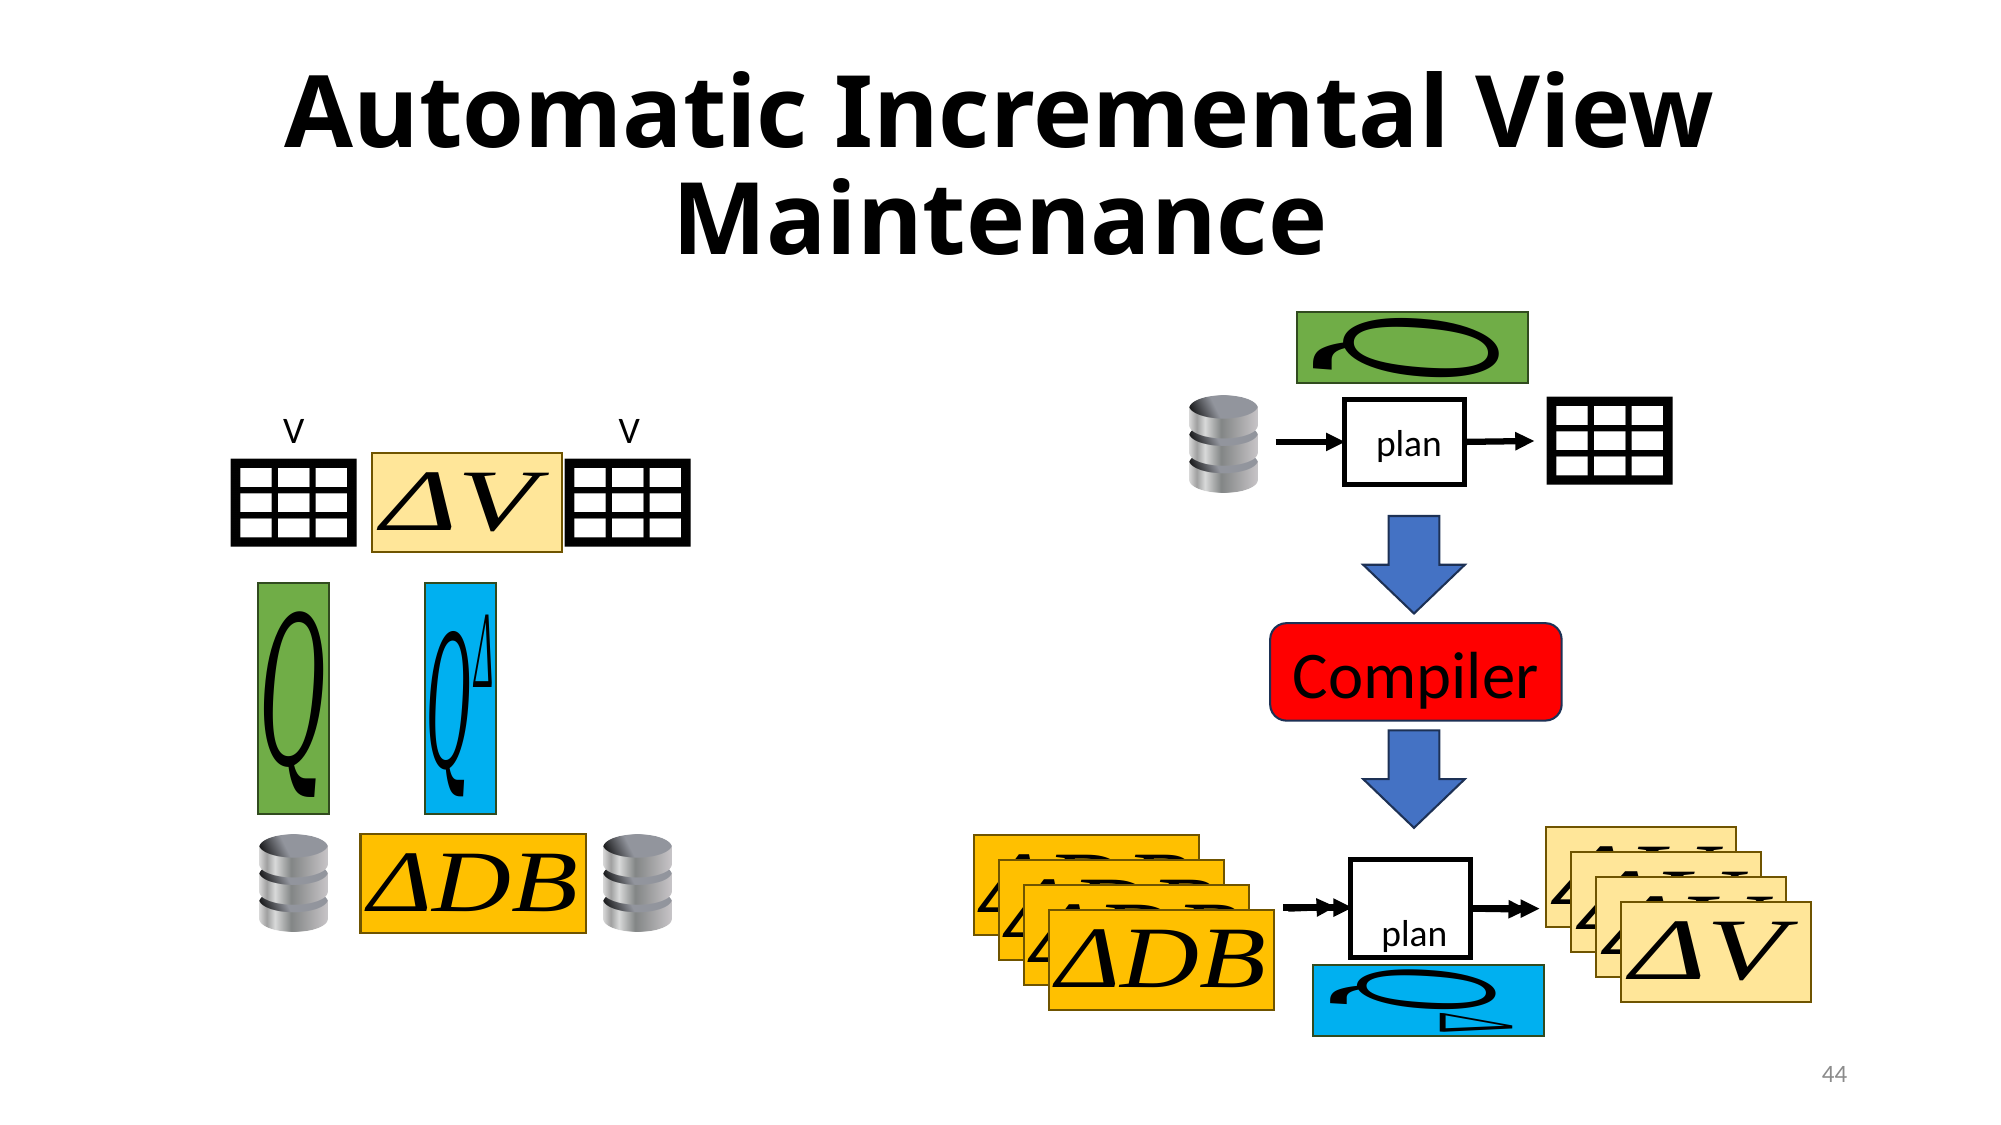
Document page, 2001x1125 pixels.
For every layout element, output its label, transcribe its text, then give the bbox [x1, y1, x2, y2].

picture [1533, 365, 1685, 516]
picture [603, 834, 673, 933]
picture [552, 427, 703, 578]
text_box [1360, 514, 1468, 615]
picture [259, 834, 328, 933]
text_box Compiler [1269, 622, 1563, 722]
picture [1189, 395, 1259, 493]
text_box [1360, 729, 1468, 830]
text_box V [268, 398, 320, 427]
slide_number 44 [1798, 1042, 1863, 1103]
title Automatic Incremental View Maintenance [0, 27, 2000, 310]
picture [218, 427, 369, 578]
text_box V [603, 398, 655, 427]
